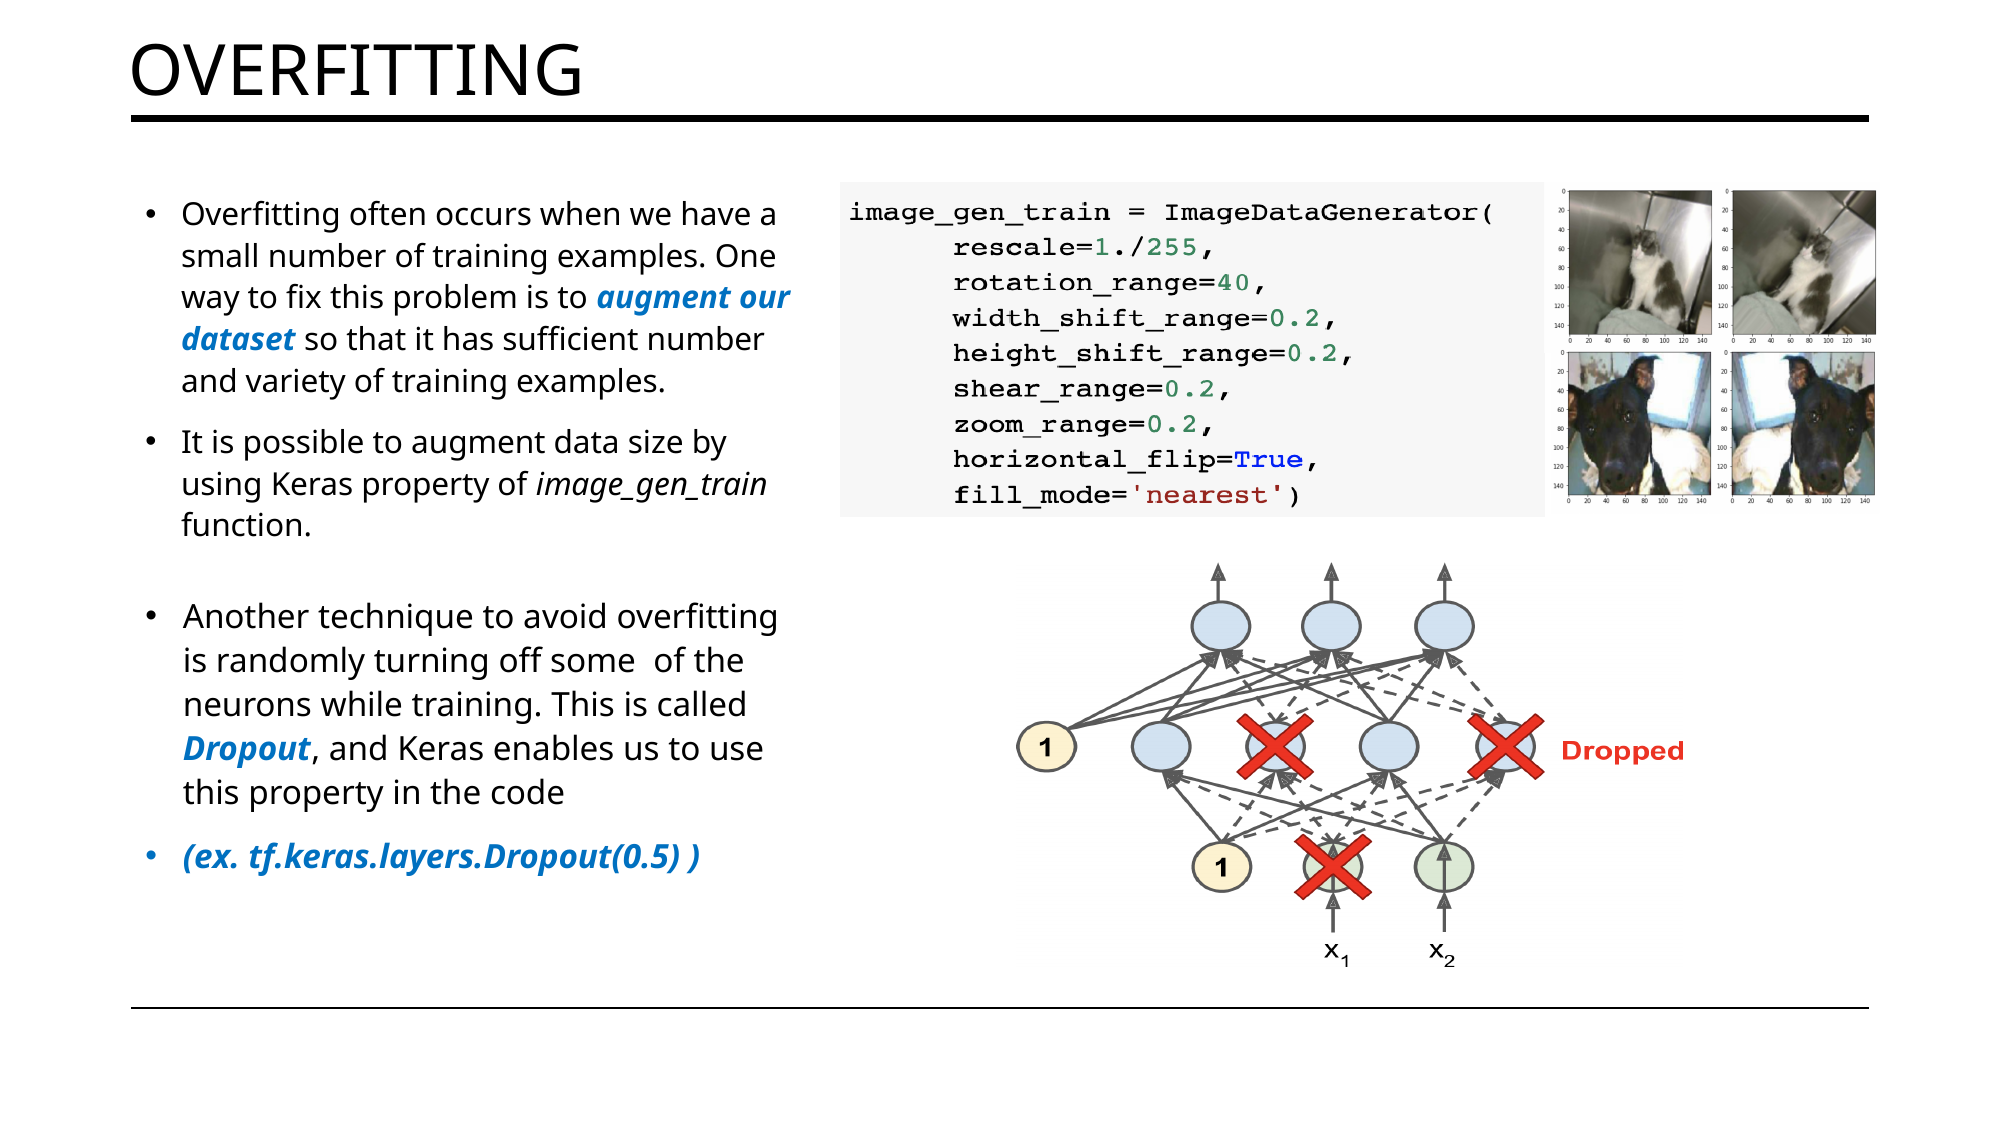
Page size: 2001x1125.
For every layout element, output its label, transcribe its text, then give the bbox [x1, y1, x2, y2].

picture [840, 182, 1880, 517]
text_box Another technique to avoid overfitting is randomly turning off some of the neurons while training. This is called Dropout, and Keras enables us to use this property in the code (ex. tf.keras.layers.Dropout(0.5) ) [130, 584, 808, 918]
list Overfitting often occurs when we have a small number of training examples. One way to fix this problem is to augment our dataset so that it has sufficient number and variety of training examples. It is possible to augment data size by using Keras property of image_gen_train function. [130, 183, 808, 563]
title overfitting [114, 26, 711, 126]
picture [1016, 562, 1683, 967]
